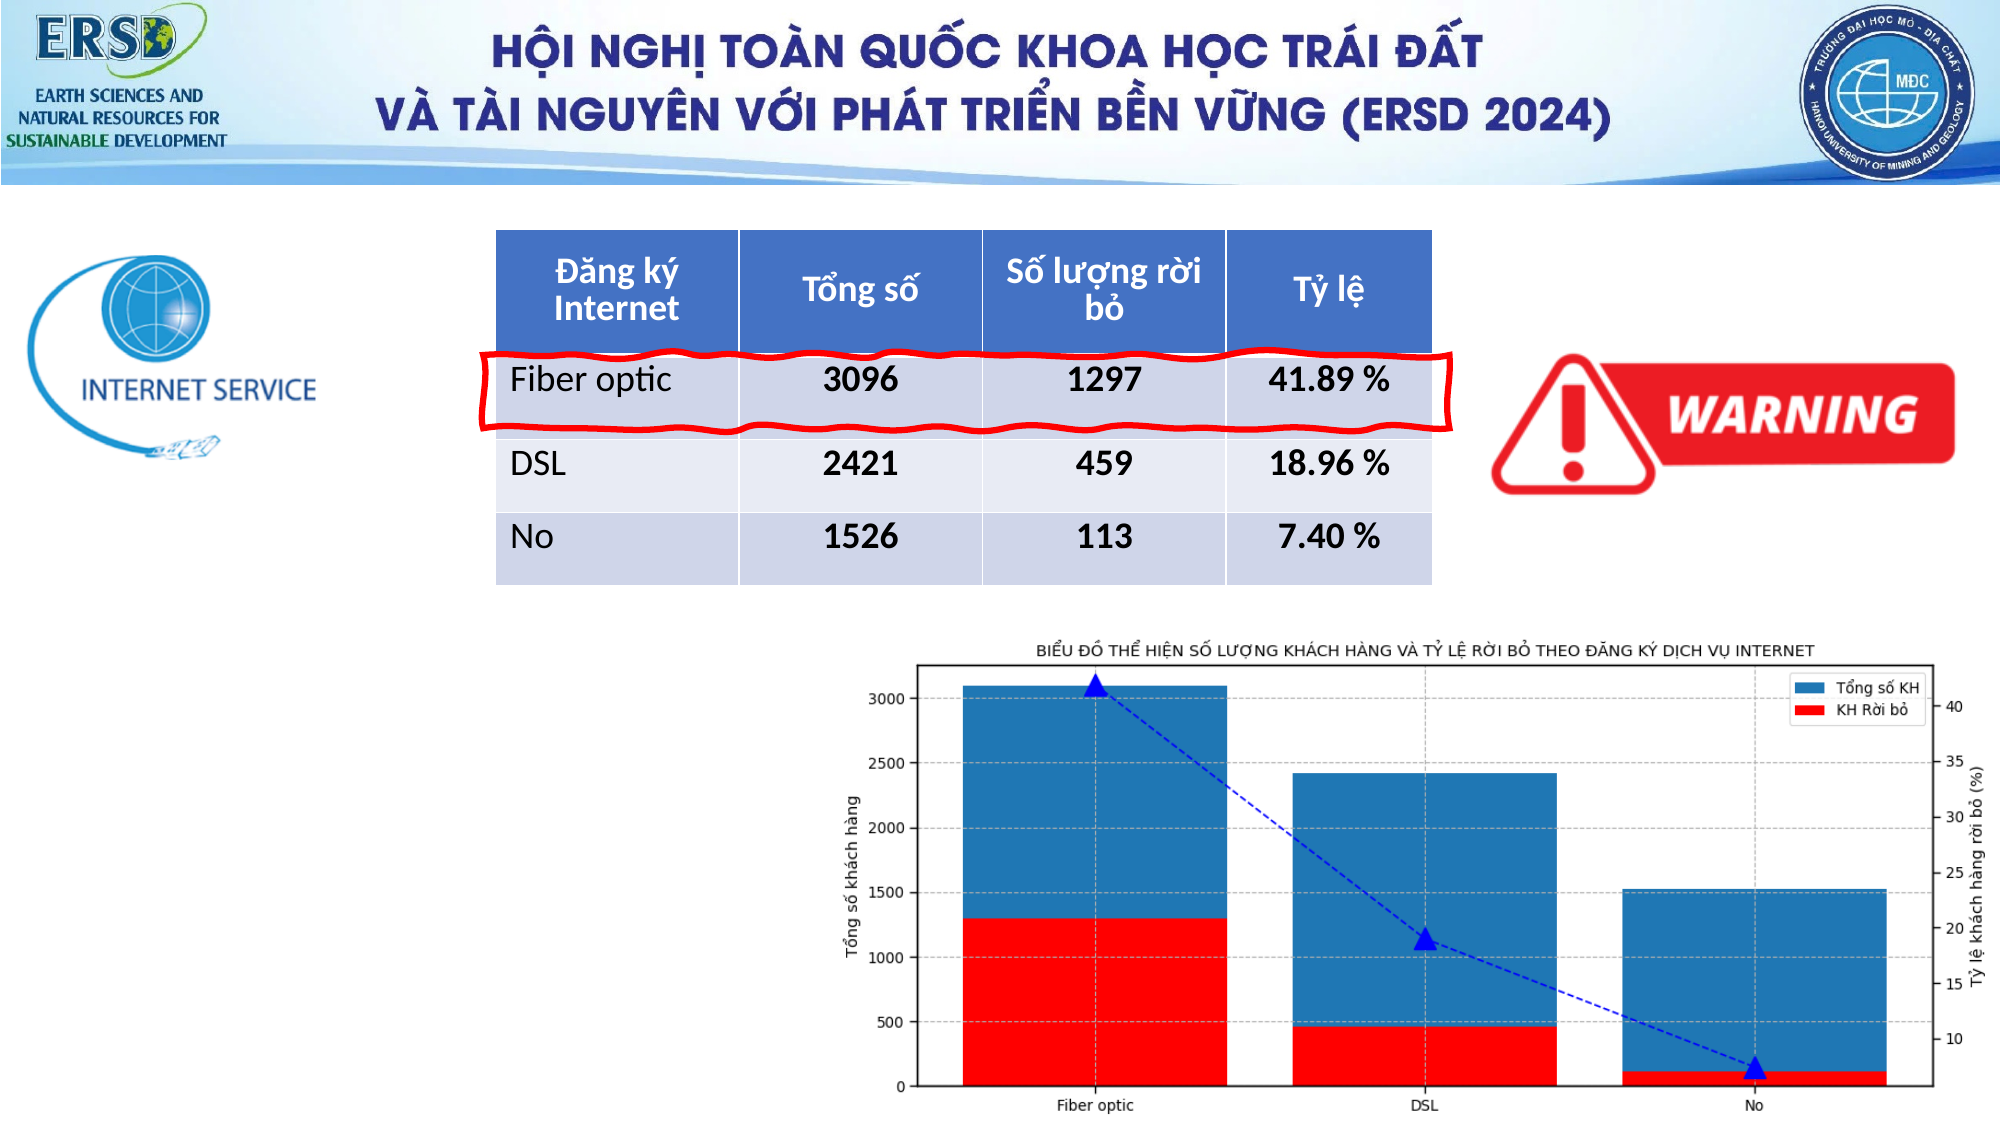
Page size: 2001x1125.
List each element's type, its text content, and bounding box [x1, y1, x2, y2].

picture [1473, 337, 1974, 513]
table_cell 459 [983, 440, 1225, 512]
table_cell 41.89 % [1227, 427, 1432, 439]
table_cell 2421 [740, 440, 982, 512]
table_cell 7.40 % [1227, 513, 1432, 585]
picture [26, 255, 359, 466]
table_cell 1526 [740, 513, 982, 585]
table_header Đăng ký Internet [496, 230, 738, 353]
table_header Tổng số [740, 230, 982, 353]
table_cell 1297 [983, 427, 1225, 439]
table_cell 18.96 % [1227, 440, 1432, 512]
table_header Số lượng rời bỏ [983, 230, 1225, 353]
table_cell No [496, 513, 738, 585]
picture [1, 0, 2000, 185]
table_cell Fiber optic [496, 428, 738, 439]
table_cell 113 [983, 513, 1225, 585]
table_cell DSL [496, 440, 738, 512]
table_cell 3096 [740, 426, 982, 439]
text_box [480, 349, 1451, 433]
picture [833, 630, 1997, 1125]
table_header Tỷ lệ [1227, 230, 1432, 353]
